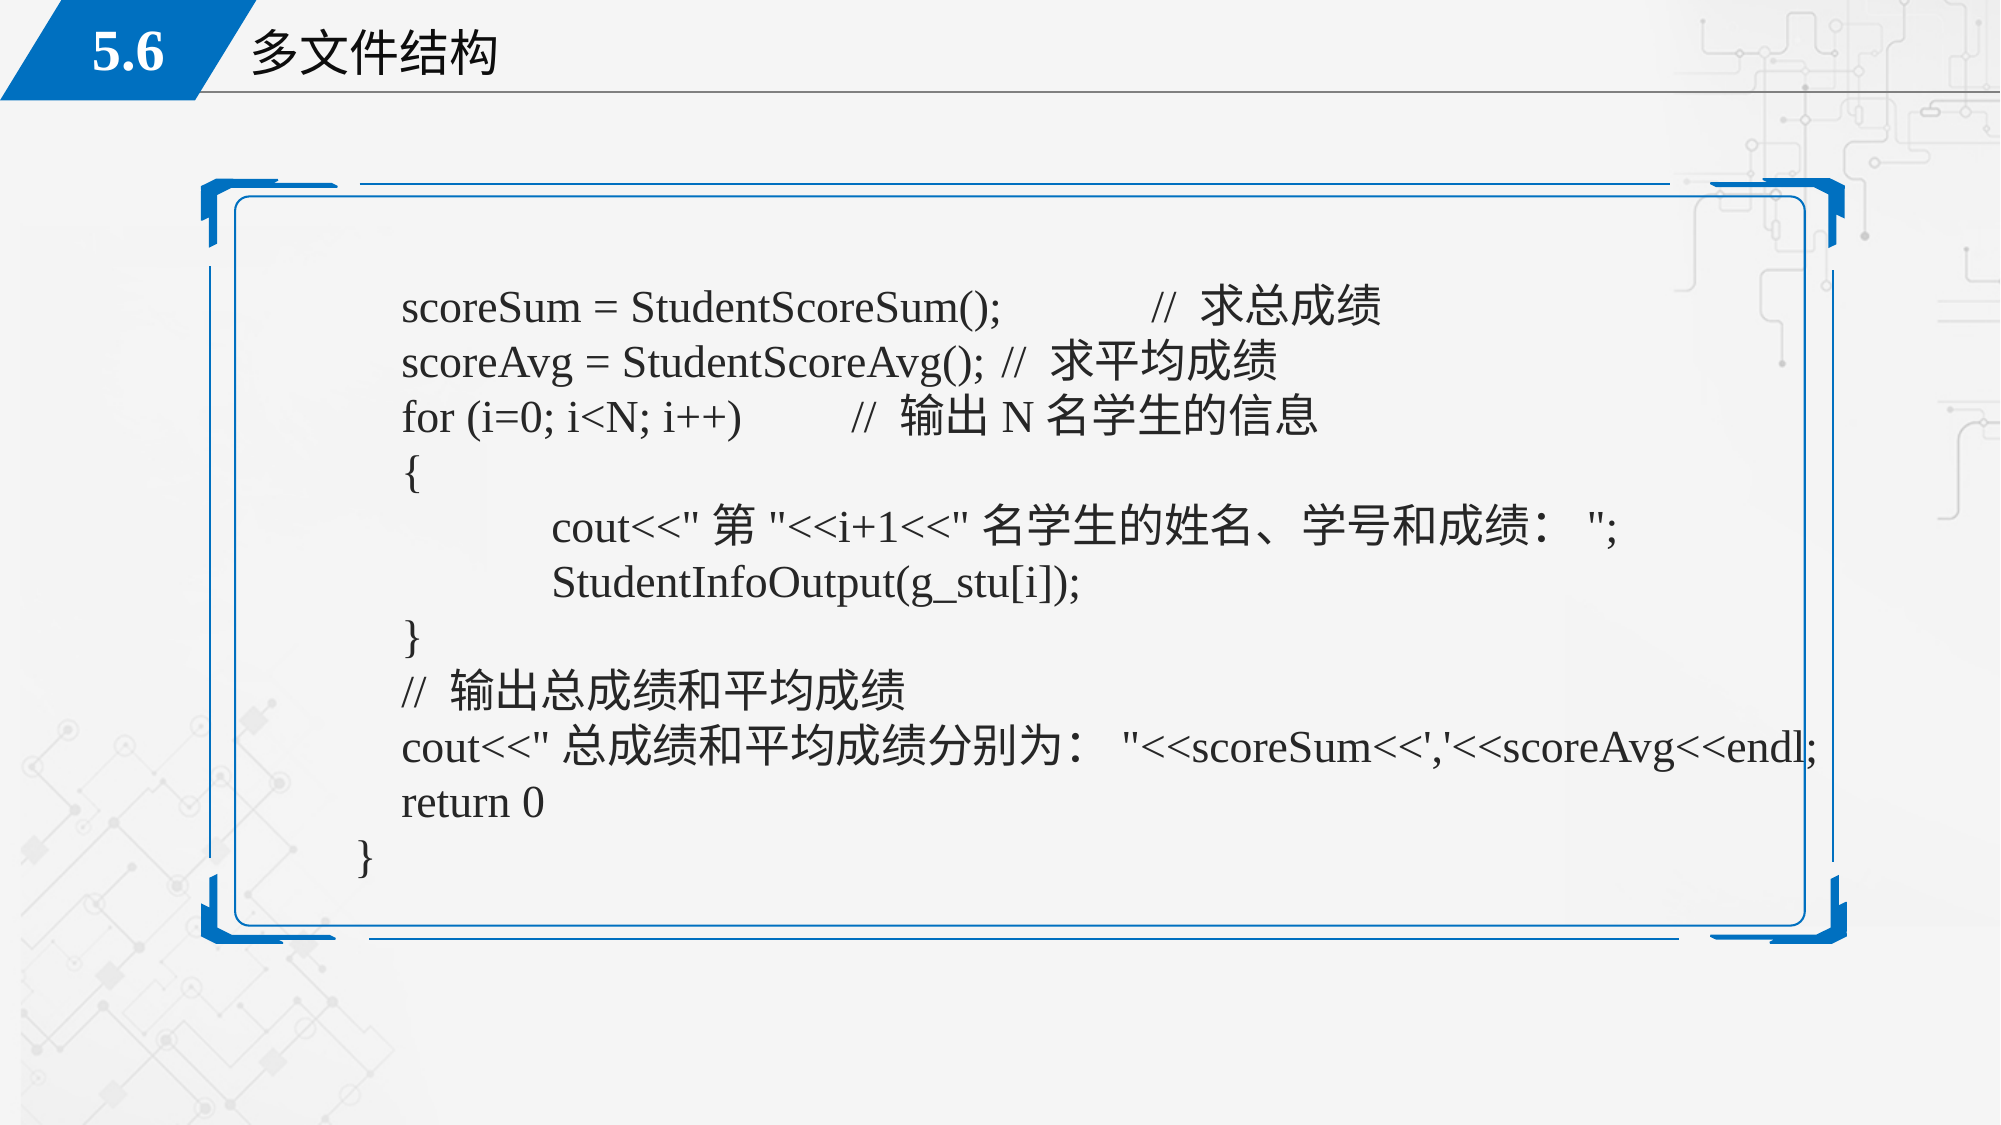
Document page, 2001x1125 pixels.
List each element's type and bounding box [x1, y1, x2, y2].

picture [0, 0, 2001, 1125]
picture [0, 0, 60, 98]
text_box [201, 179, 1846, 943]
